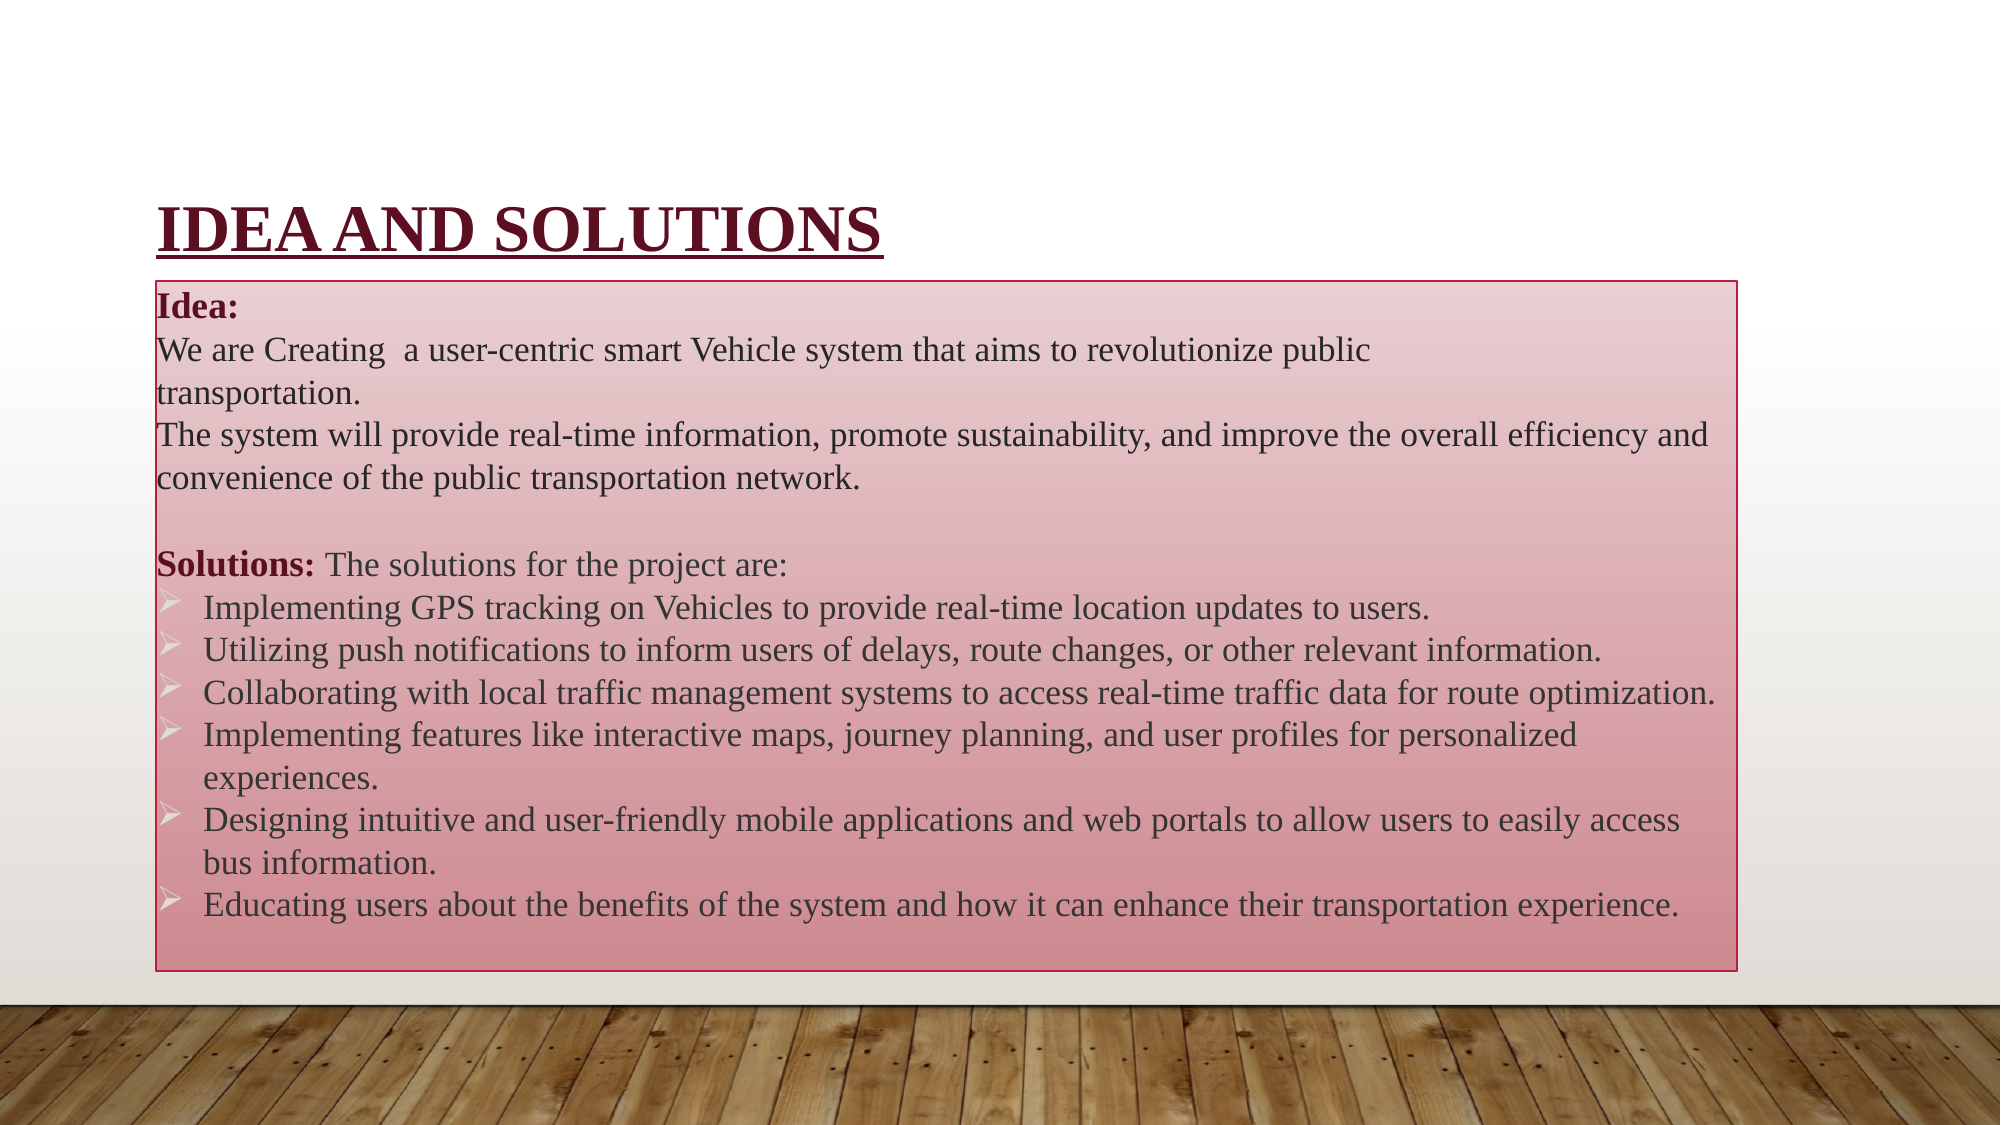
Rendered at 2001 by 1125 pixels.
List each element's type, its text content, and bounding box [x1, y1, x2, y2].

picture [0, 1005, 2000, 1125]
title Idea and Solutions [156, 165, 1105, 266]
text_box Idea: We are Creating a user-centric smart Vehicle system that aims to revolutionize public transportation. The system will provide real-time information, promote sustainability, and improve the overall efficiency and convenience of the public transportation network. Solutions: The solutions for the project are: Implementing GPS tracking on Vehicles to provide real-time location updates to users. Utilizing push notifications to inform users of delays, route changes, or other relevant information. Collaborating with local traffic management systems to access real-time traffic data for route optimization. Implementing features like interactive maps, journey planning, and user profiles for personalized experiences. Designing intuitive and user-friendly mobile applications and web portals to allow users to easily access bus information. Educating users about the benefits of the system and how it can enhance their transportation experience. [155, 280, 1738, 972]
